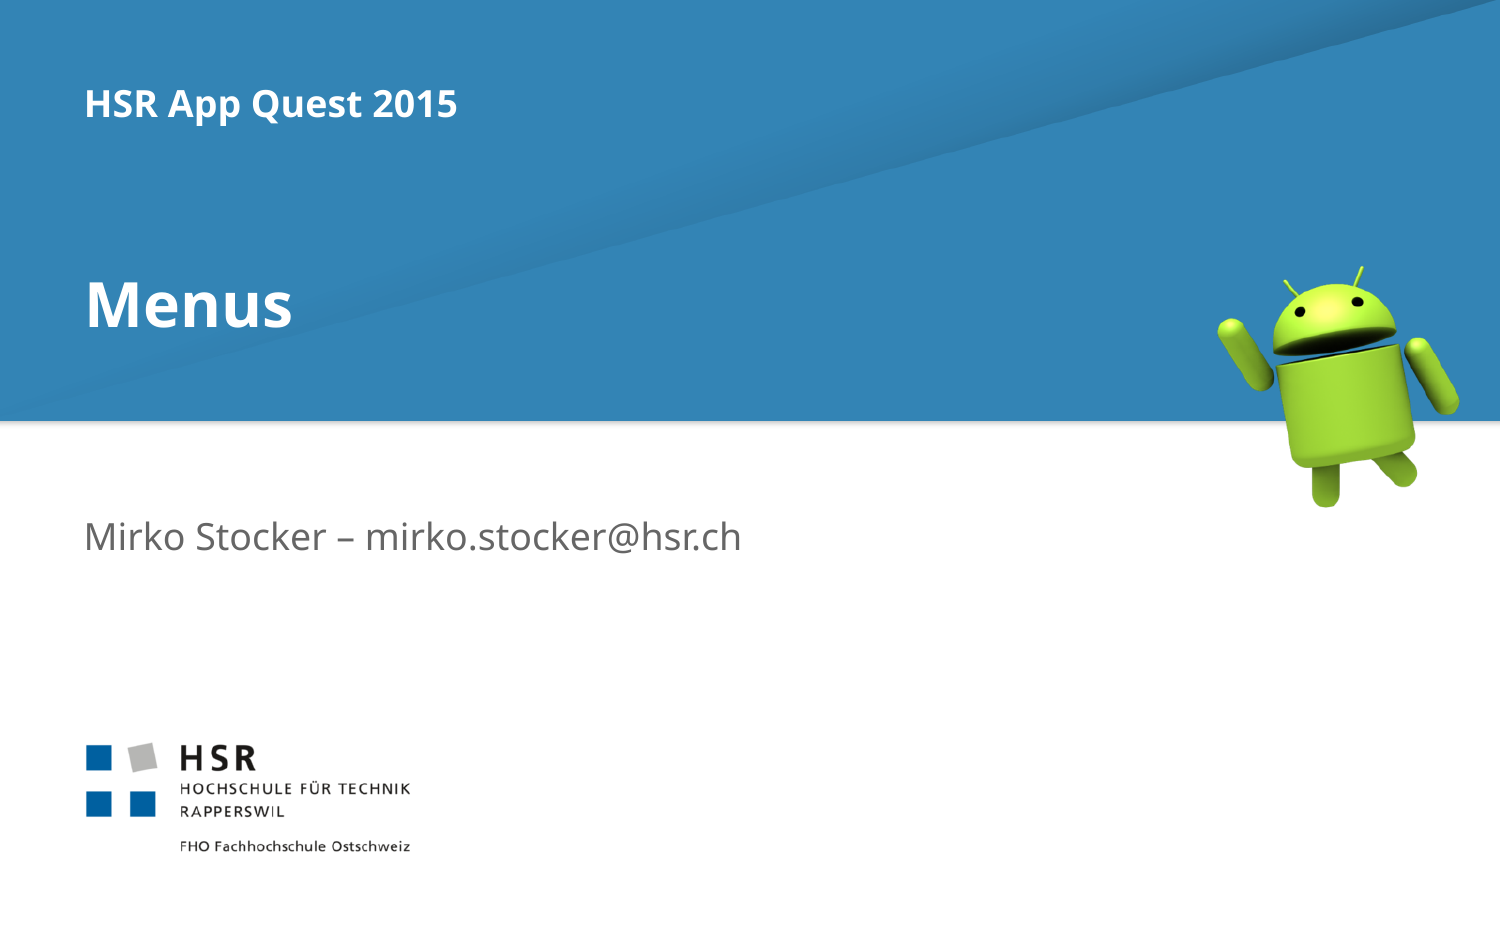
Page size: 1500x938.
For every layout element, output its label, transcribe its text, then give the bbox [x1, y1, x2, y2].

picture [0, 0, 1500, 938]
title Menus [69, 198, 1345, 355]
